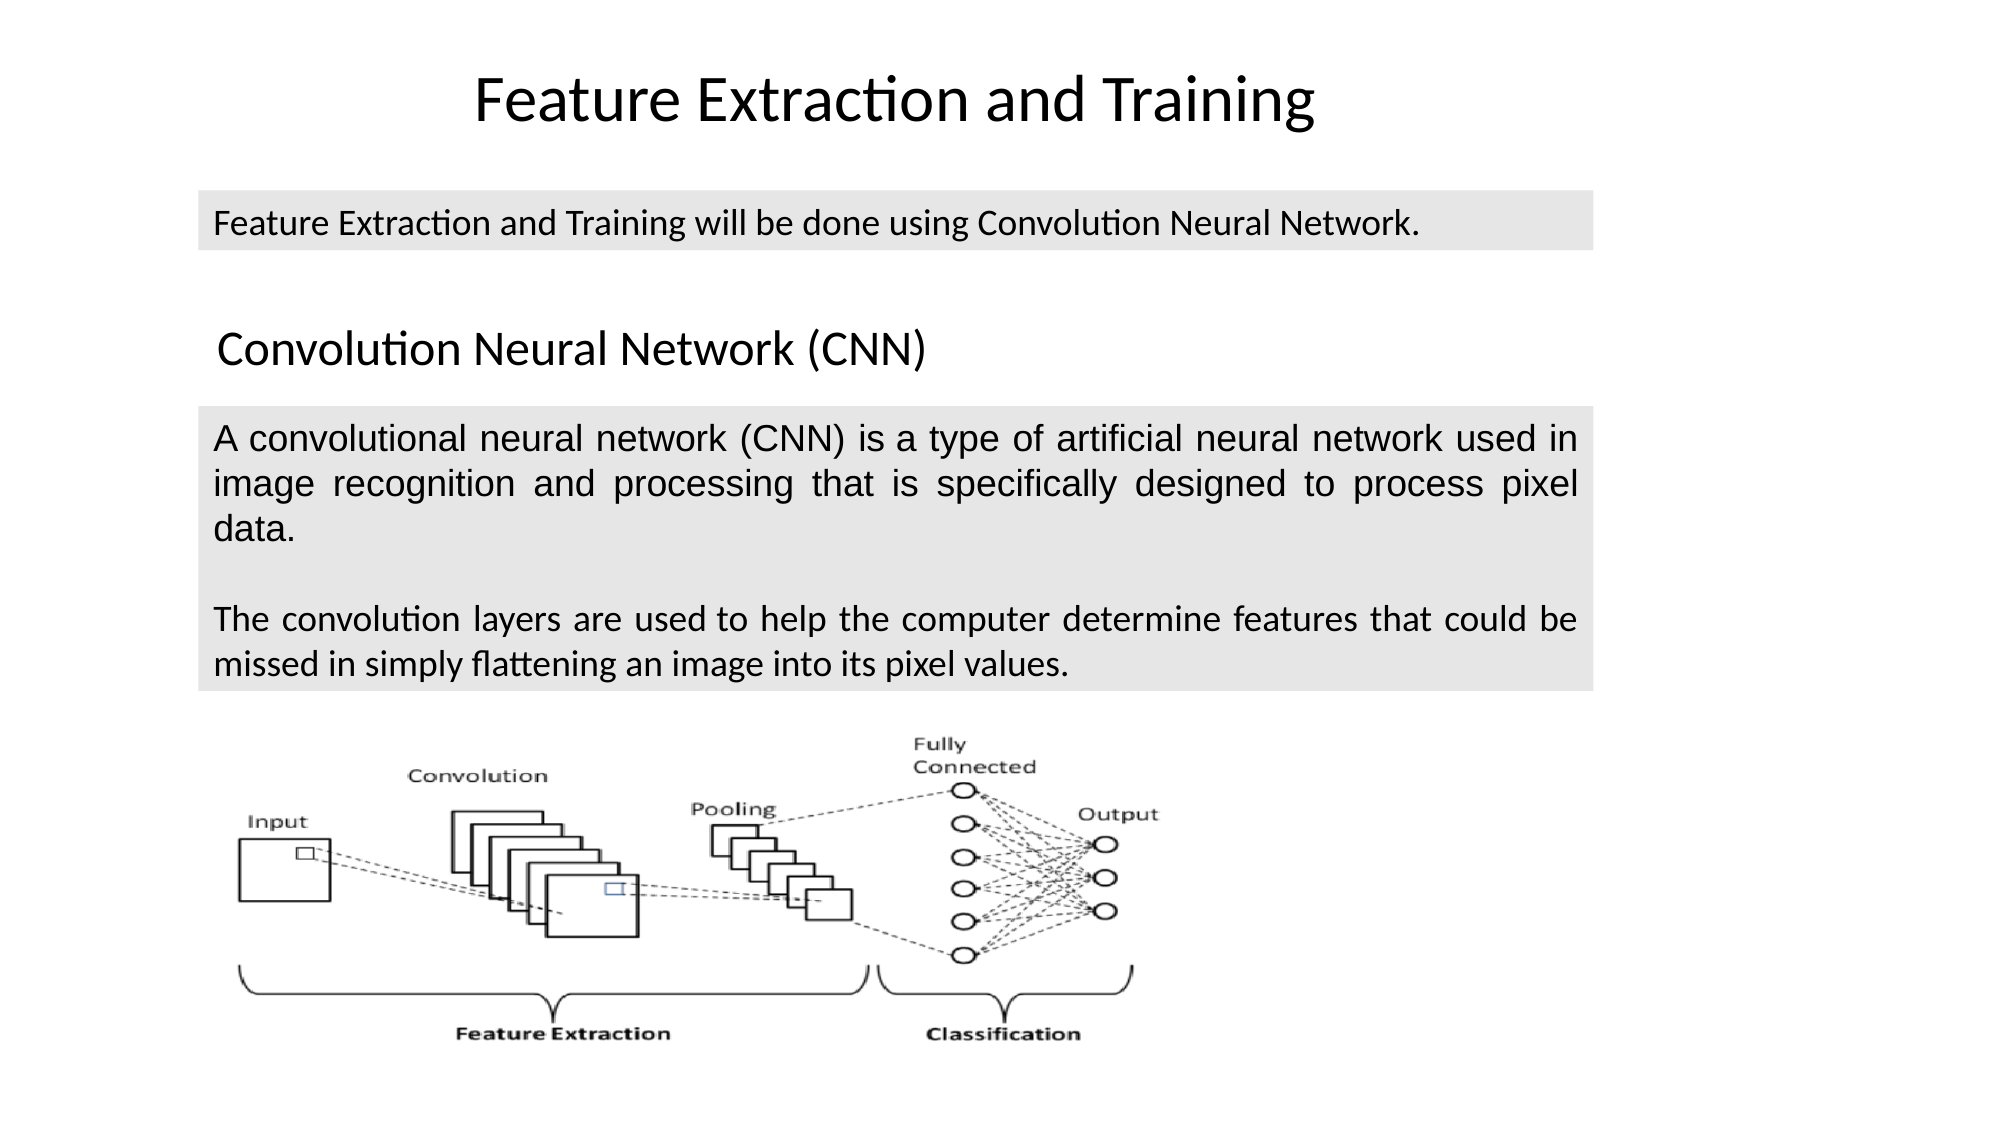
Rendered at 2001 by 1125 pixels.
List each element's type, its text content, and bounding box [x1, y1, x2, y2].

picture [198, 716, 1169, 1063]
text_box Convolution Neural Network (CNN) [201, 307, 944, 383]
text_box Feature Extraction and Training [459, 47, 1333, 143]
text_box A convolutional neural network (CNN) is a type of artificial neural network used in image recognition and processing that is specifically designed to process pixel data. The convolution layers are used to help the computer determine features that could be missed in simply flattening an image into its pixel values. [198, 406, 1594, 691]
text_box Feature Extraction and Training will be done using Convolution Neural Network. [198, 190, 1594, 251]
